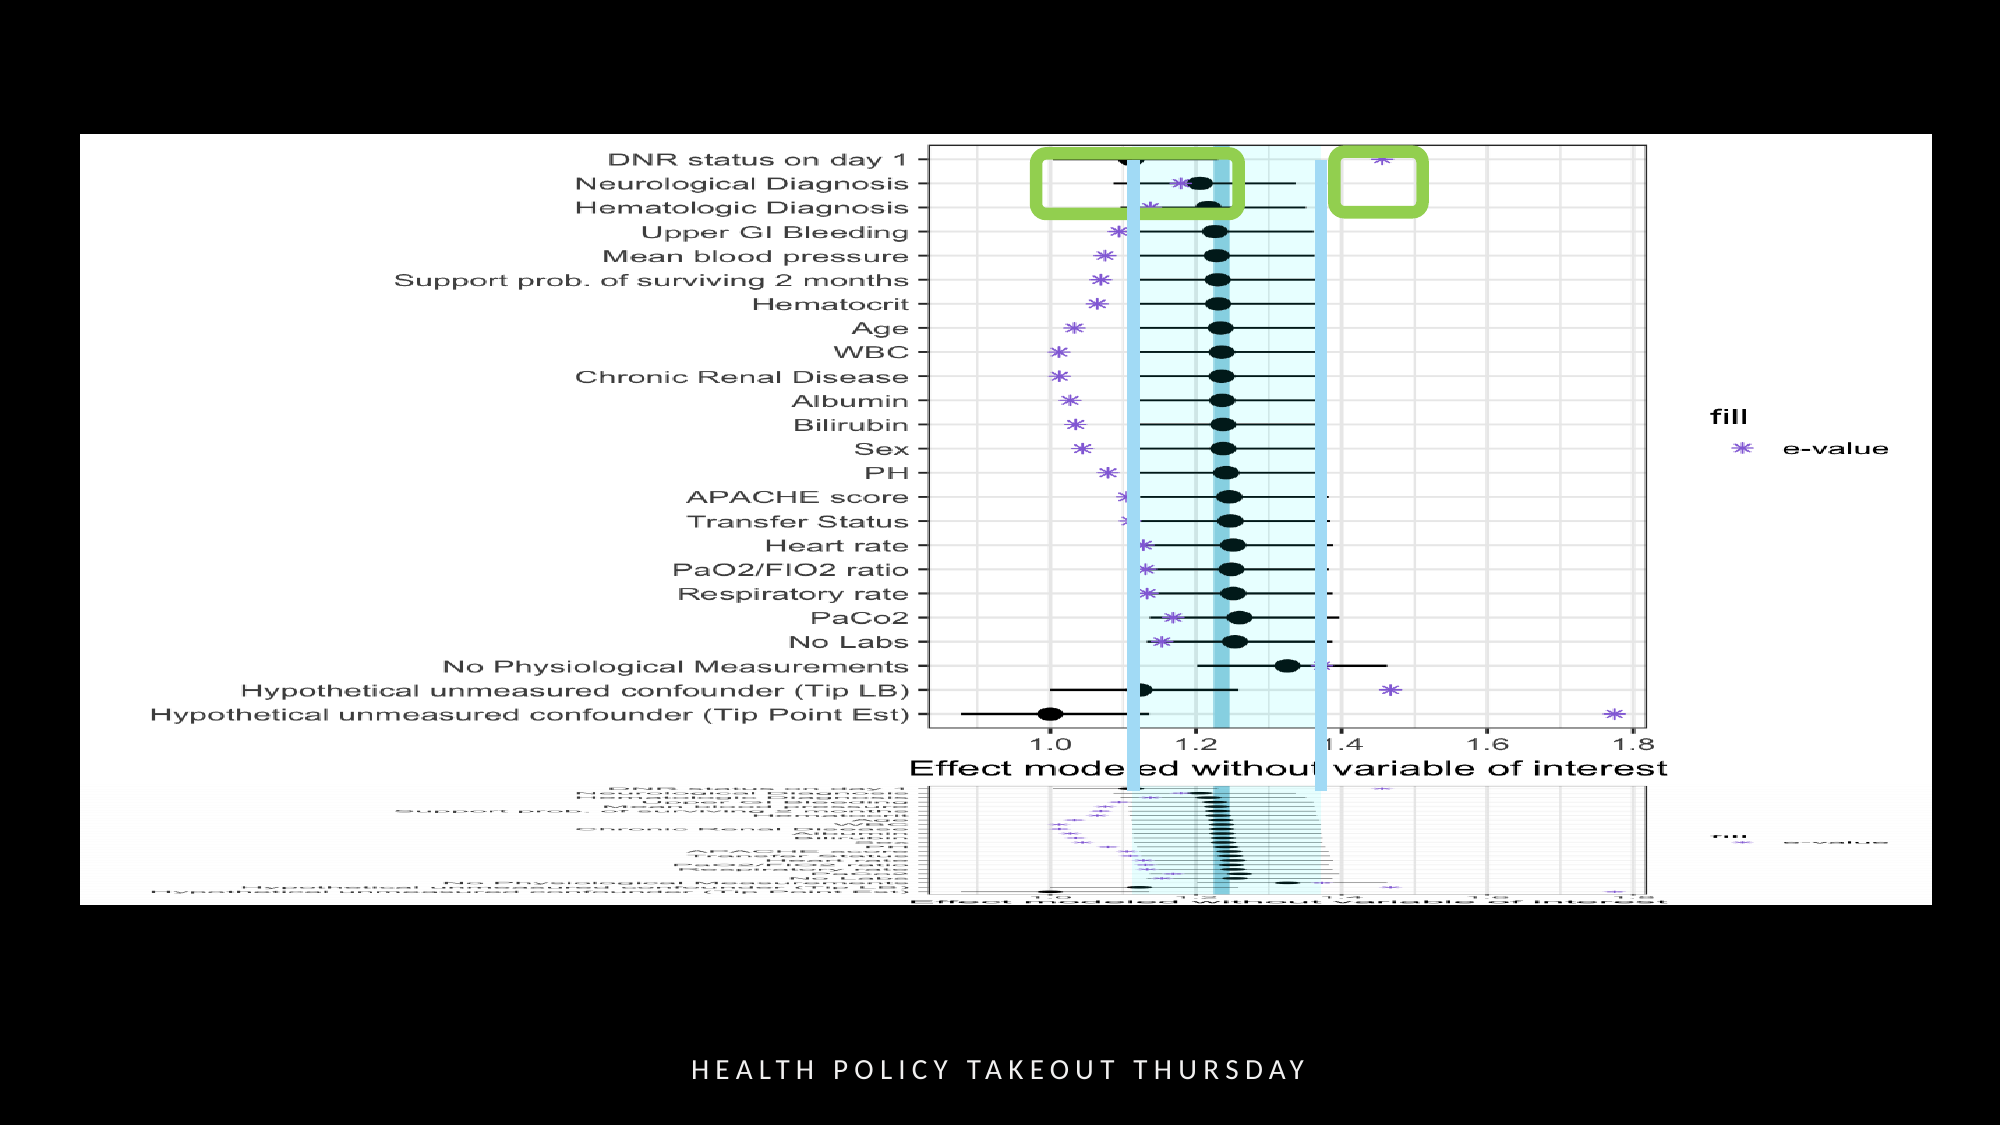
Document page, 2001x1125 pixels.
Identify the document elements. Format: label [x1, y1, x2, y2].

text_box [80, 134, 1932, 905]
